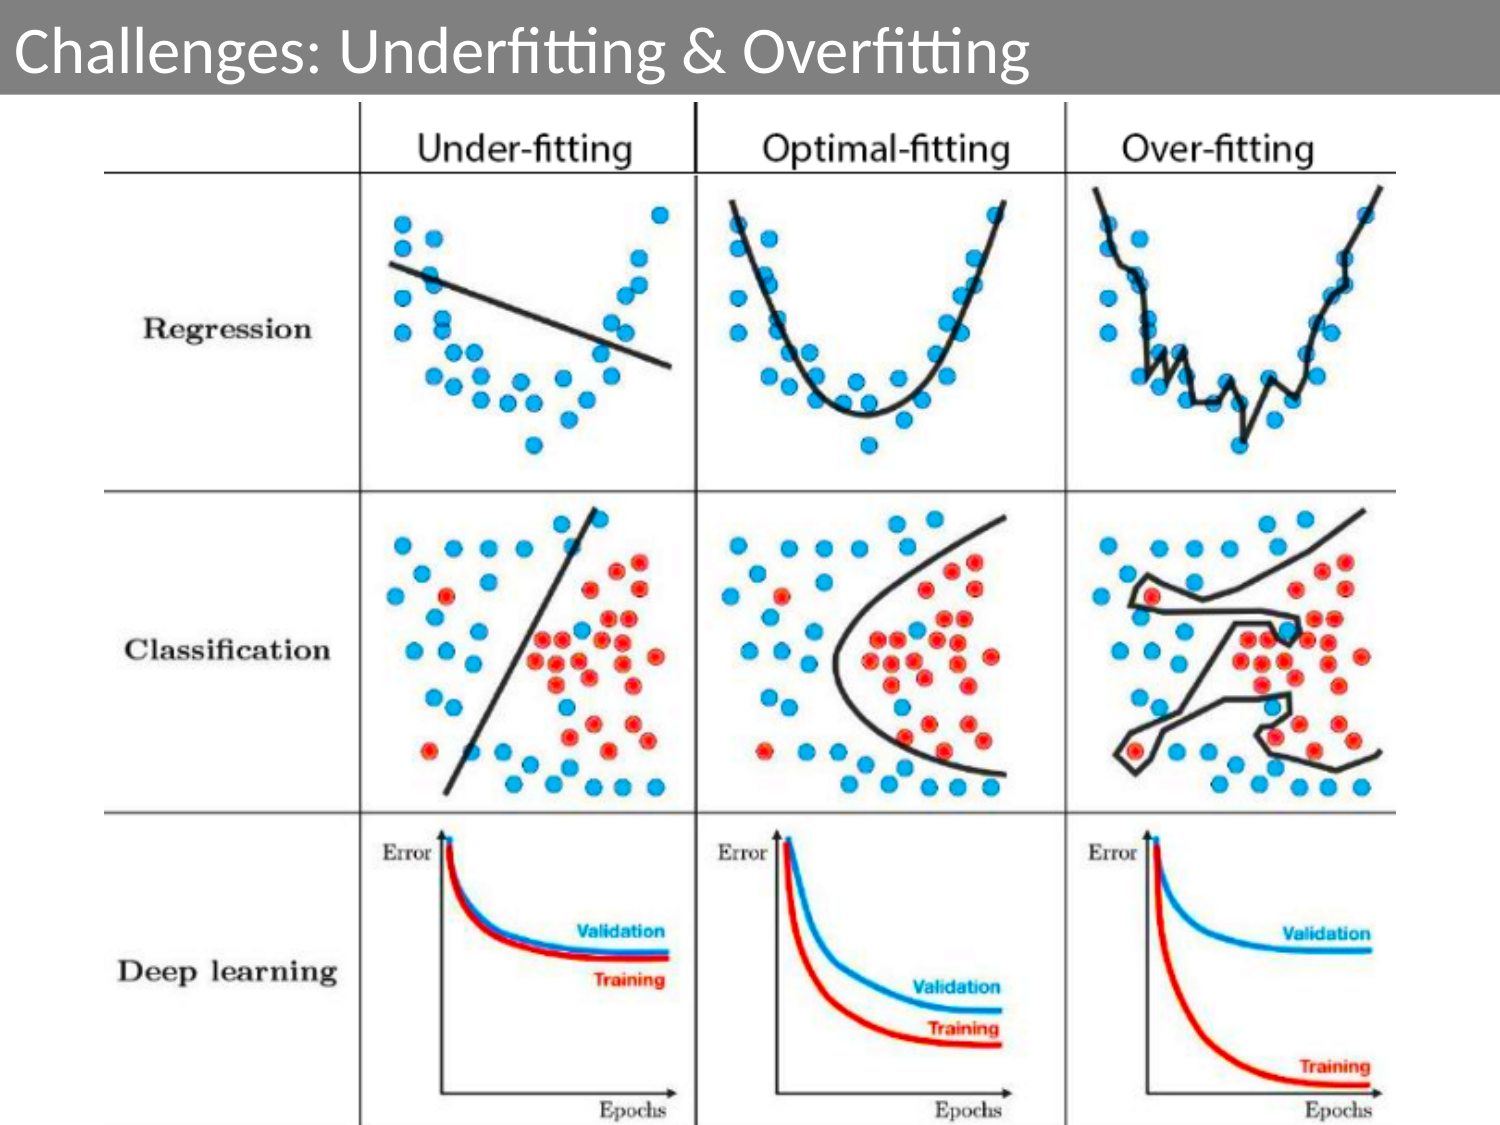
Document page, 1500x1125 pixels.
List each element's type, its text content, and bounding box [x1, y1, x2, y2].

picture [104, 102, 1396, 1125]
text_box Challenges: Underfitting & Overfitting [0, 0, 1500, 95]
